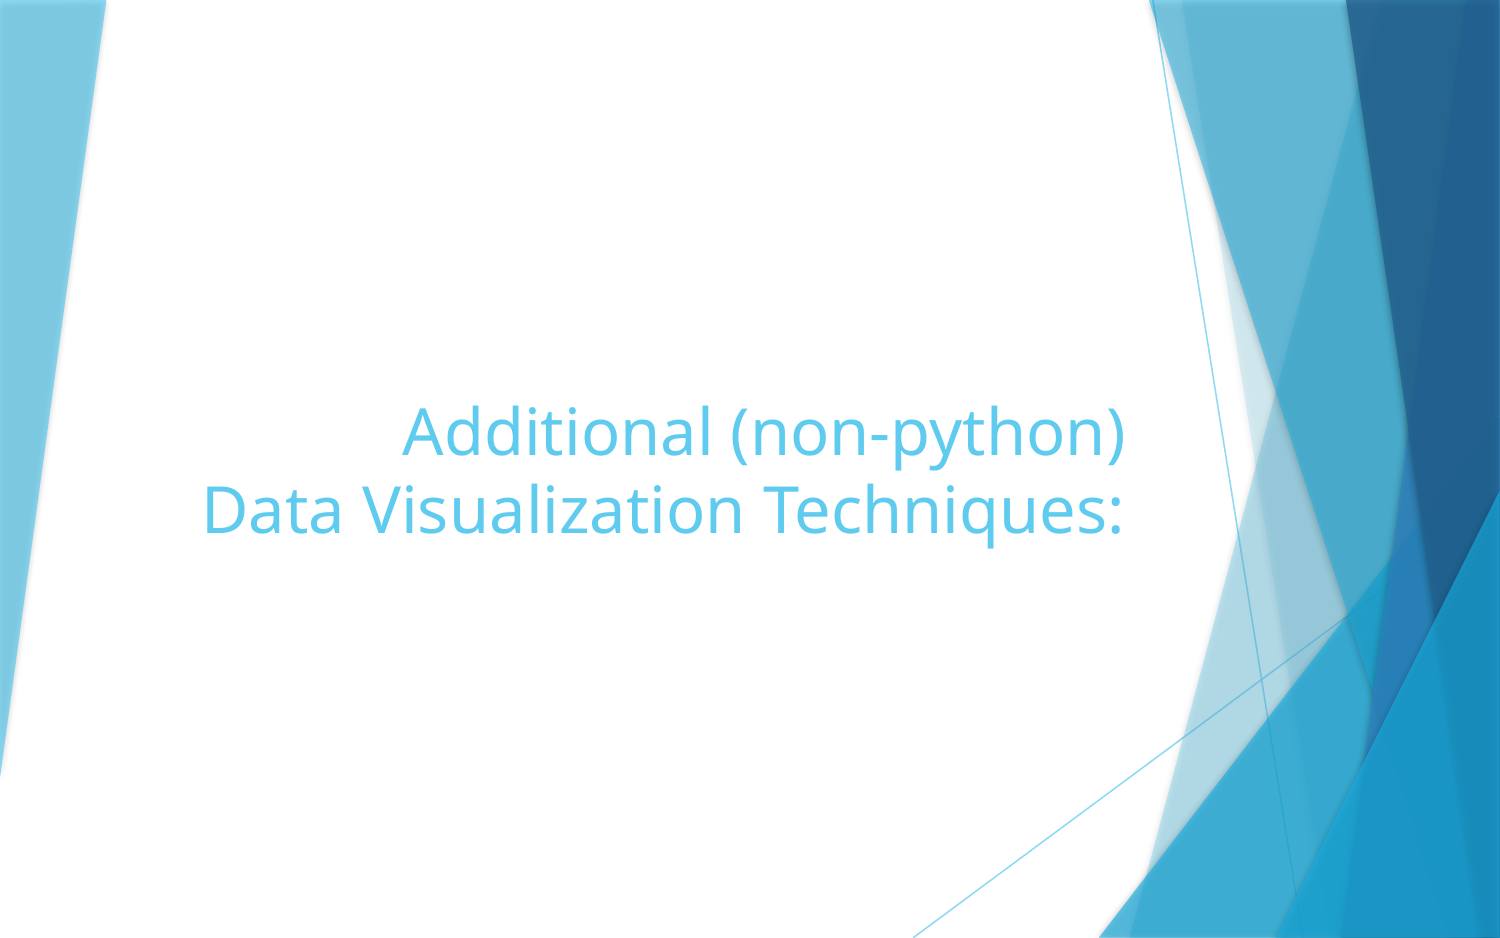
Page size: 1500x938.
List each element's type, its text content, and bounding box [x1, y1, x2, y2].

title Additional (non-python) Data Visualization Techniques: [185, 328, 1141, 554]
